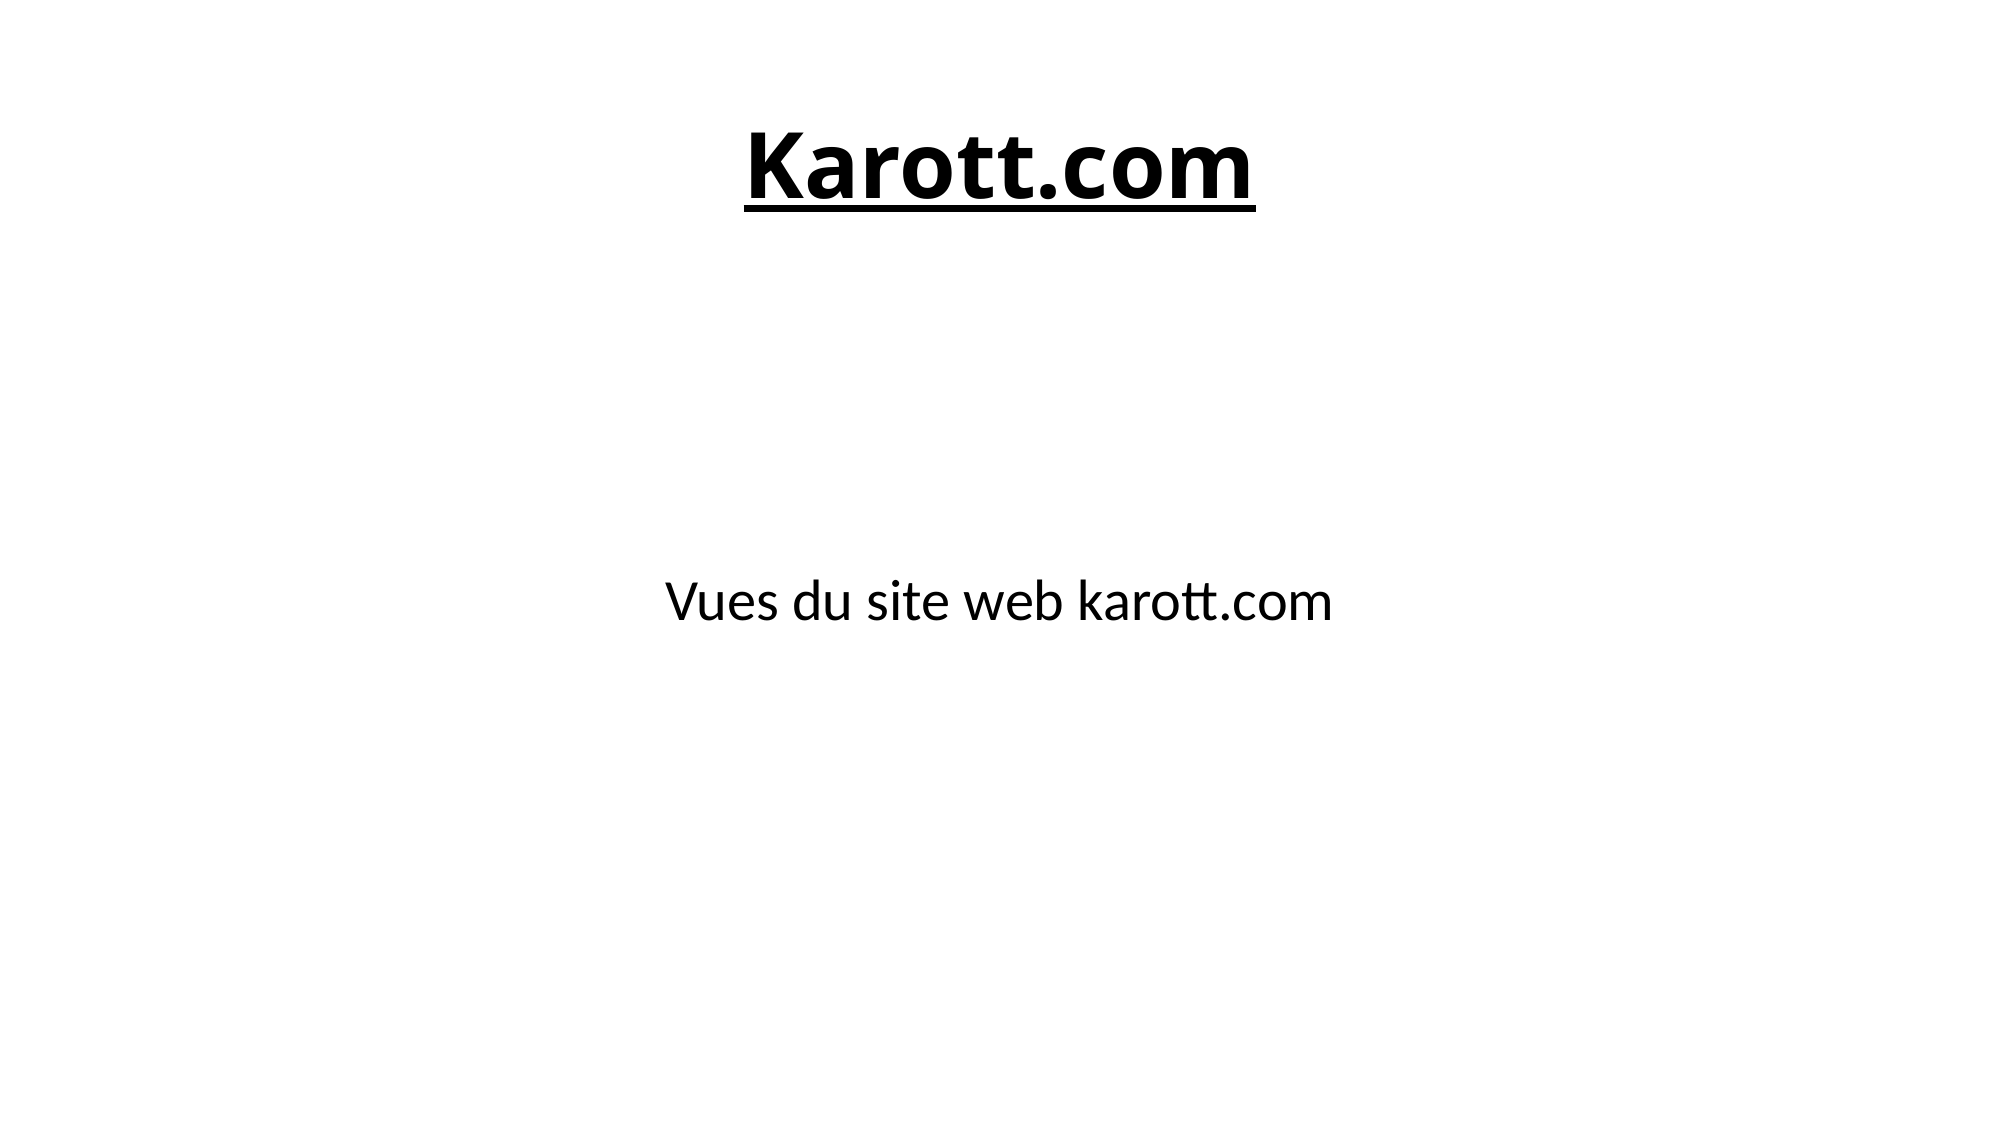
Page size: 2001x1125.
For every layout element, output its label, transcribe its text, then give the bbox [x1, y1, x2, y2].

list Vues du site web karott.com [137, 562, 1863, 711]
title Karott.com [137, 59, 1863, 278]
